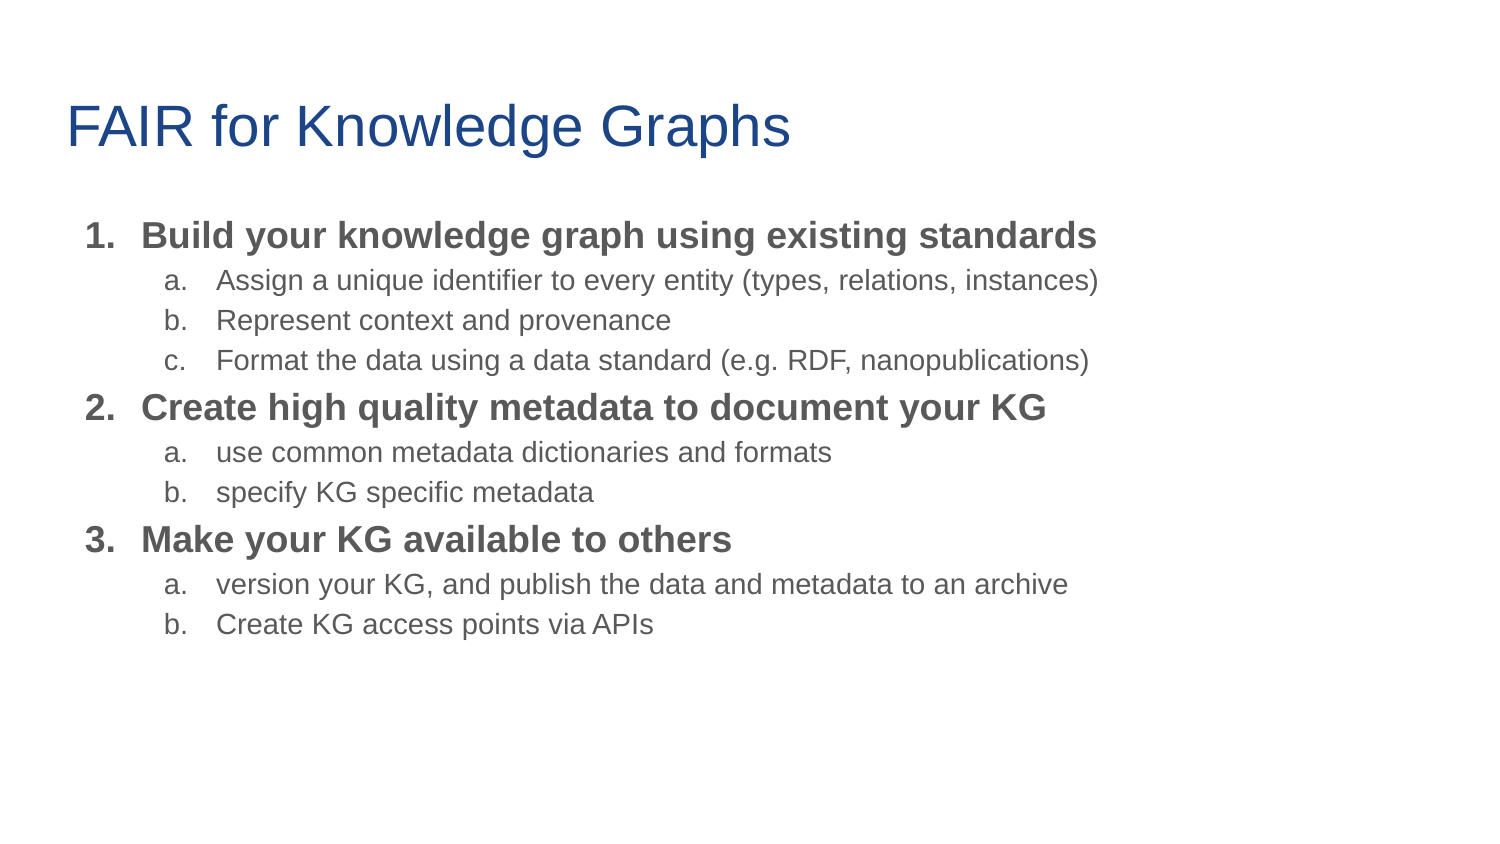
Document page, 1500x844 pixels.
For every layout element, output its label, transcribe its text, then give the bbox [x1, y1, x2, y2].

title FAIR for Knowledge Graphs [51, 72, 1449, 167]
list Build your knowledge graph using existing standards Assign a unique identifier to every entity (types, relations, instances) Represent context and provenance Format the data using a data standard (e.g. RDF, nanopublications) Create high quality metadata to document your KG use common metadata dictionaries and formats specify KG specific metadata Make your KG available to others version your KG, and publish the data and metadata to an archive Create KG access points via APIs [51, 189, 1449, 750]
